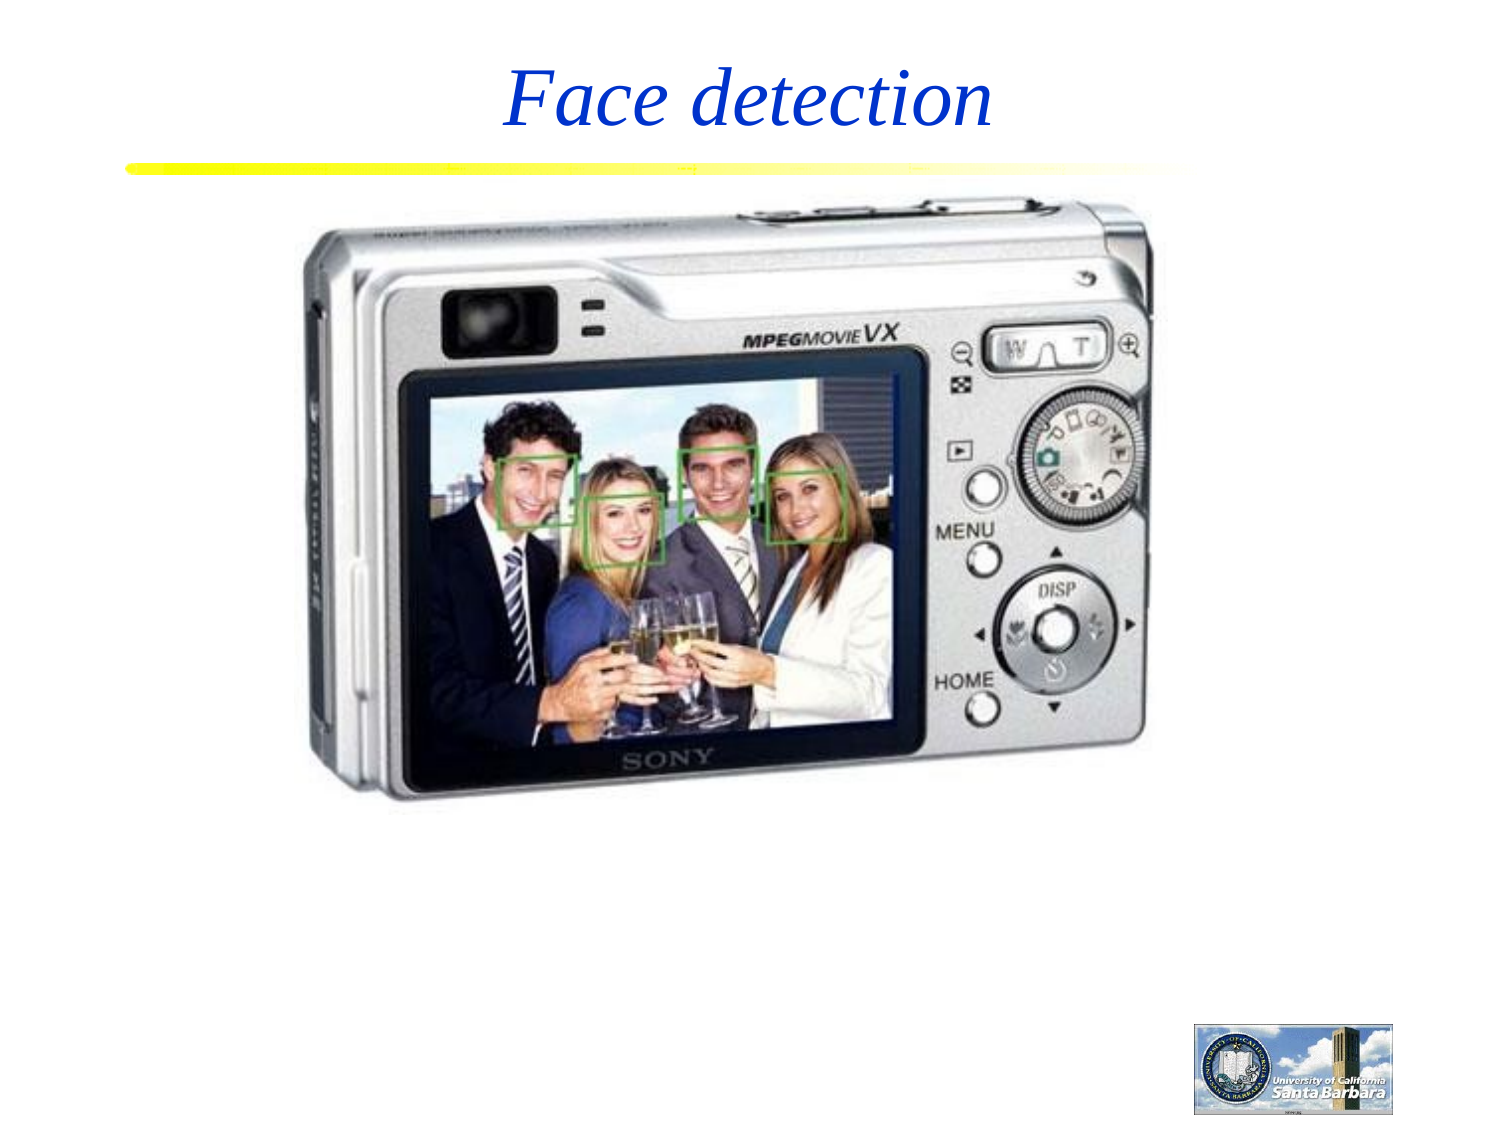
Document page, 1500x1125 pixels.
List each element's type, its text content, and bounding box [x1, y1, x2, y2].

title Face detection [83, 40, 1417, 231]
picture [293, 179, 1168, 815]
picture [1194, 1024, 1393, 1115]
